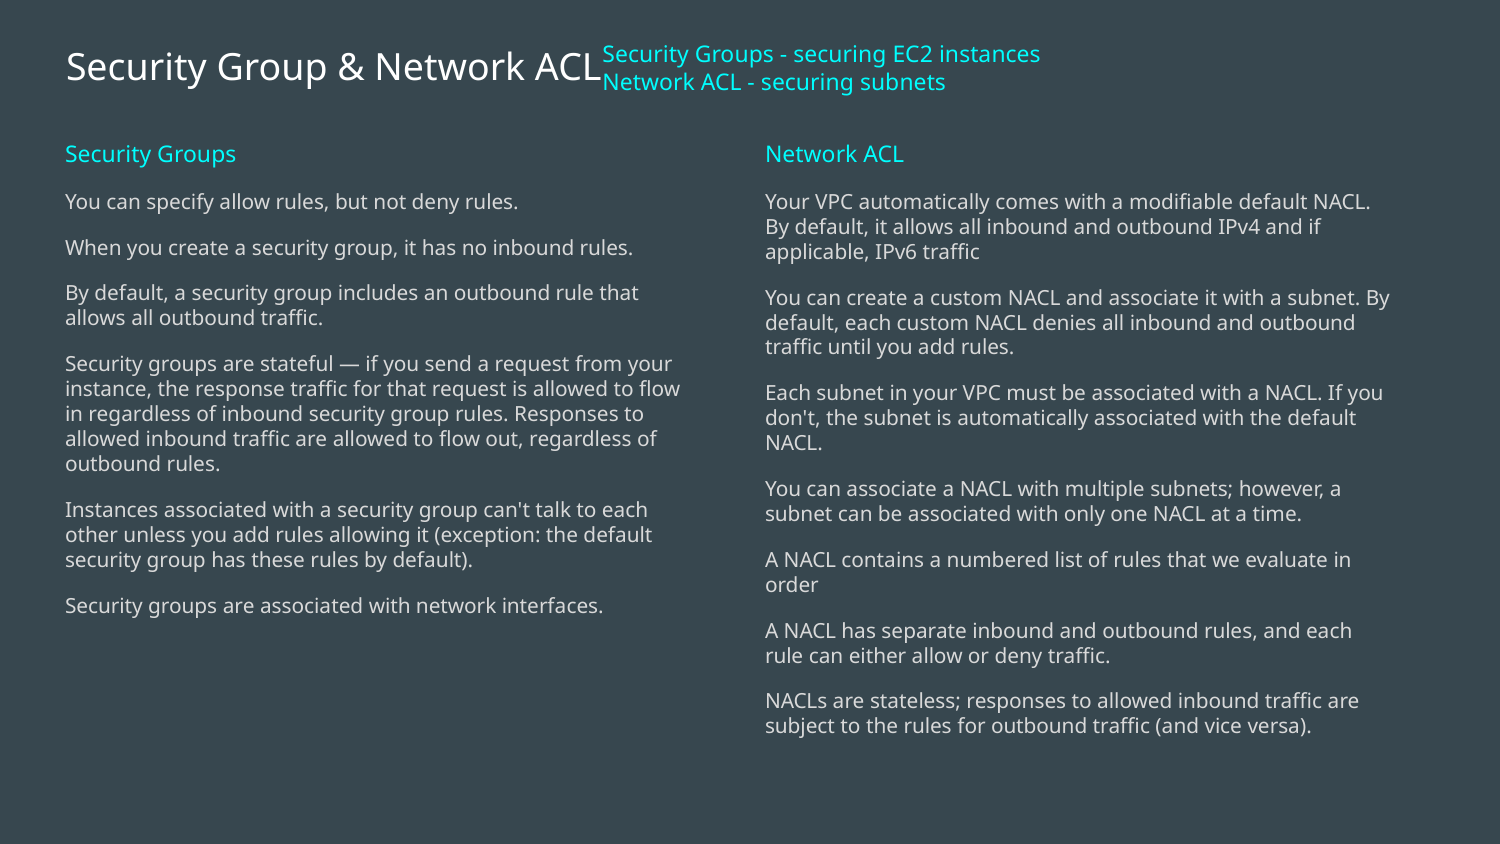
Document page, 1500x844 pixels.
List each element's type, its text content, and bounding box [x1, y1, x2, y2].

text_box Security Groups - securing EC2 instances Network ACL - securing subnets [587, 24, 1176, 103]
text_box Network ACL Your VPC automatically comes with a modifiable default NACL. By default, it allows all inbound and outbound IPv4 and if applicable, IPv6 traffic You can create a custom NACL and associate it with a subnet. By default, each custom NACL denies all inbound and outbound traffic until you add rules. Each subnet in your VPC must be associated with a NACL. If you don't, the subnet is automatically associated with the default NACL. You can associate a NACL with multiple subnets; however, a subnet can be associated with only one NACL at a time. A NACL contains a numbered list of rules that we evaluate in order A NACL has separate inbound and outbound rules, and each rule can either allow or deny traffic. NACLs are stateless; responses to allowed inbound traffic are subject to the rules for outbound traffic (and vice versa). [749, 125, 1411, 618]
text_box Security Groups You can specify allow rules, but not deny rules. When you create a security group, it has no inbound rules. By default, a security group includes an outbound rule that allows all outbound traffic. Security groups are stateful — if you send a request from your instance, the response traffic for that request is allowed to flow in regardless of inbound security group rules. Responses to allowed inbound traffic are allowed to flow out, regardless of outbound rules. Instances associated with a security group can't talk to each other unless you add rules allowing it (exception: the default security group has these rules by default). Security groups are associated with network interfaces. [49, 125, 711, 618]
title Security Group & Network ACL [51, 1, 1360, 103]
